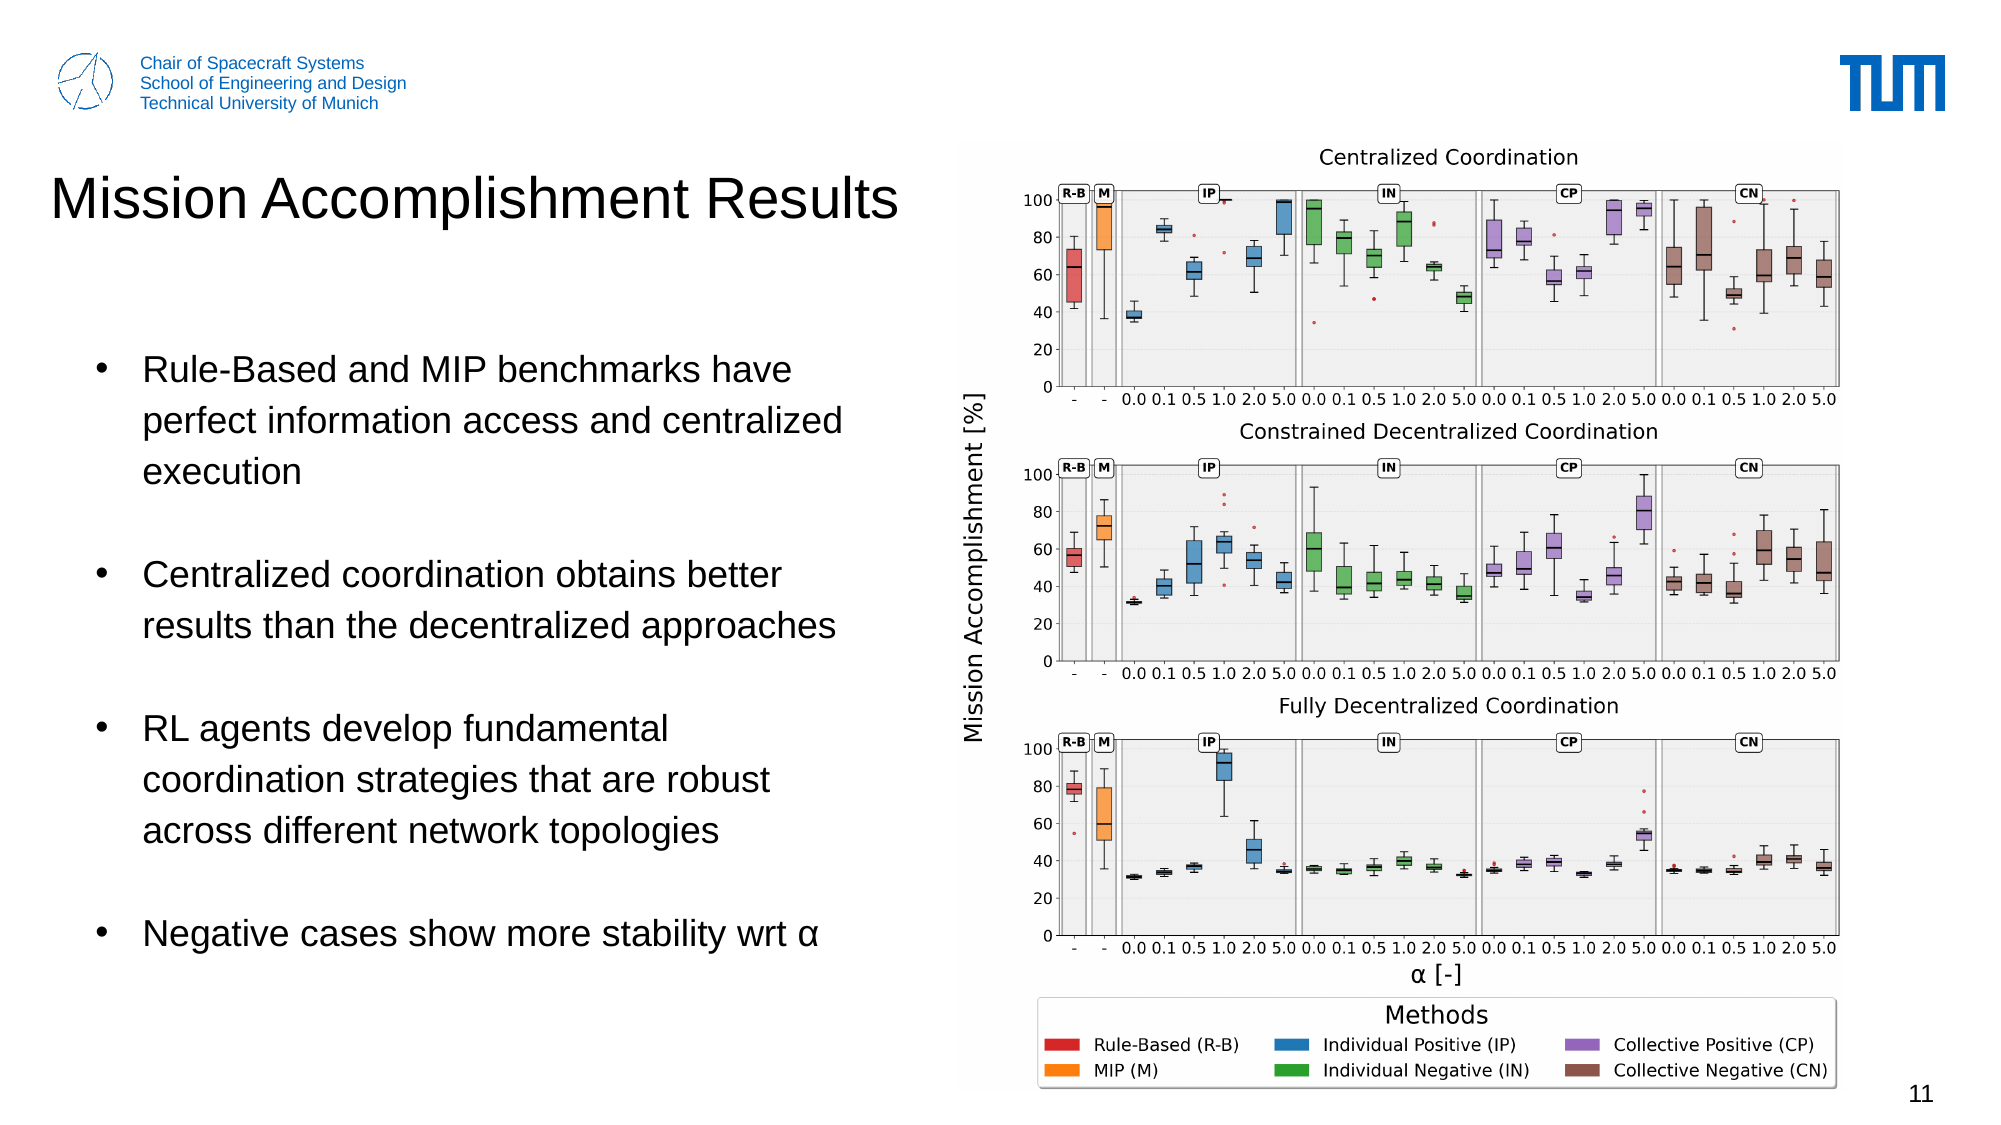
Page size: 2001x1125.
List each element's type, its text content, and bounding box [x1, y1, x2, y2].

picture [1840, 55, 1945, 111]
picture [55, 51, 114, 111]
text_box Rule-Based and MIP benchmarks have perfect information access and centralized execution Centralized coordination obtains better results than the decentralized approaches RL agents develop fundamental coordination strategies that are robust across different network topologies Negative cases show more stability wrt α [80, 331, 877, 961]
title Mission Accomplishment Results [50, 162, 952, 298]
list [957, 142, 1845, 1094]
slide_number 11 [1481, 1062, 1950, 1123]
